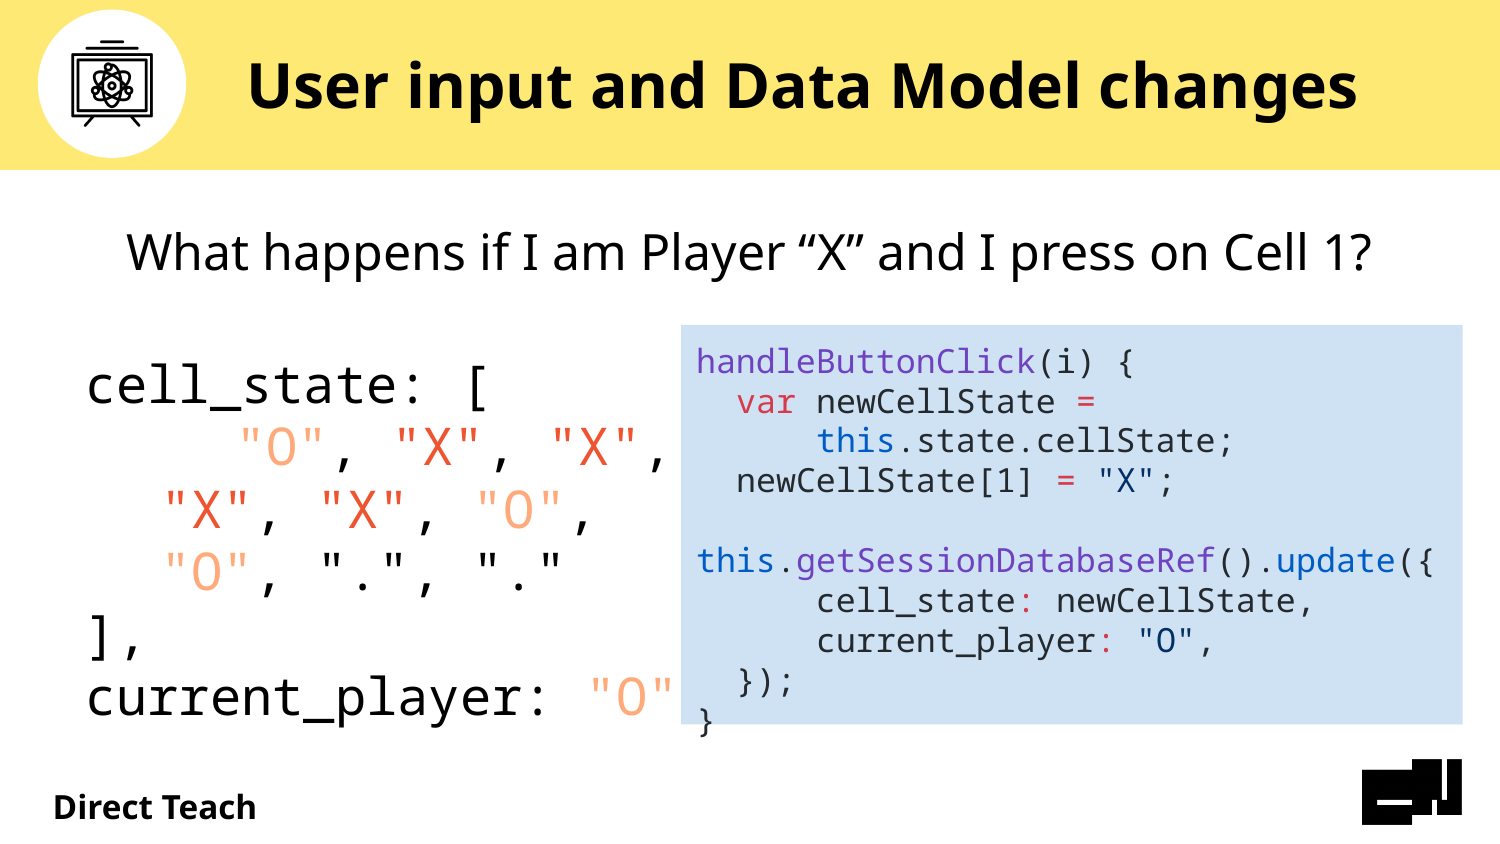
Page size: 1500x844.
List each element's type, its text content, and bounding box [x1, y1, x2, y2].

text_box What happens if I am Player “X” and I press on Cell 1? [87, 205, 1413, 321]
title User input and Data Model changes [231, 9, 1463, 158]
text_box handleButtonClick(i) { var newCellState = this.state.cellState; newCellState[1] = "X"; this.getSessionDatabaseRef().update({ cell_state: newCellState, current_player: "O", }); } [726, 324, 1463, 725]
list cell_state: [ "O", "X", "X", "X", "X", "O", "O", ".", "." ], current_player: "O" [70, 295, 726, 783]
picture [1362, 759, 1462, 825]
picture [67, 38, 157, 129]
